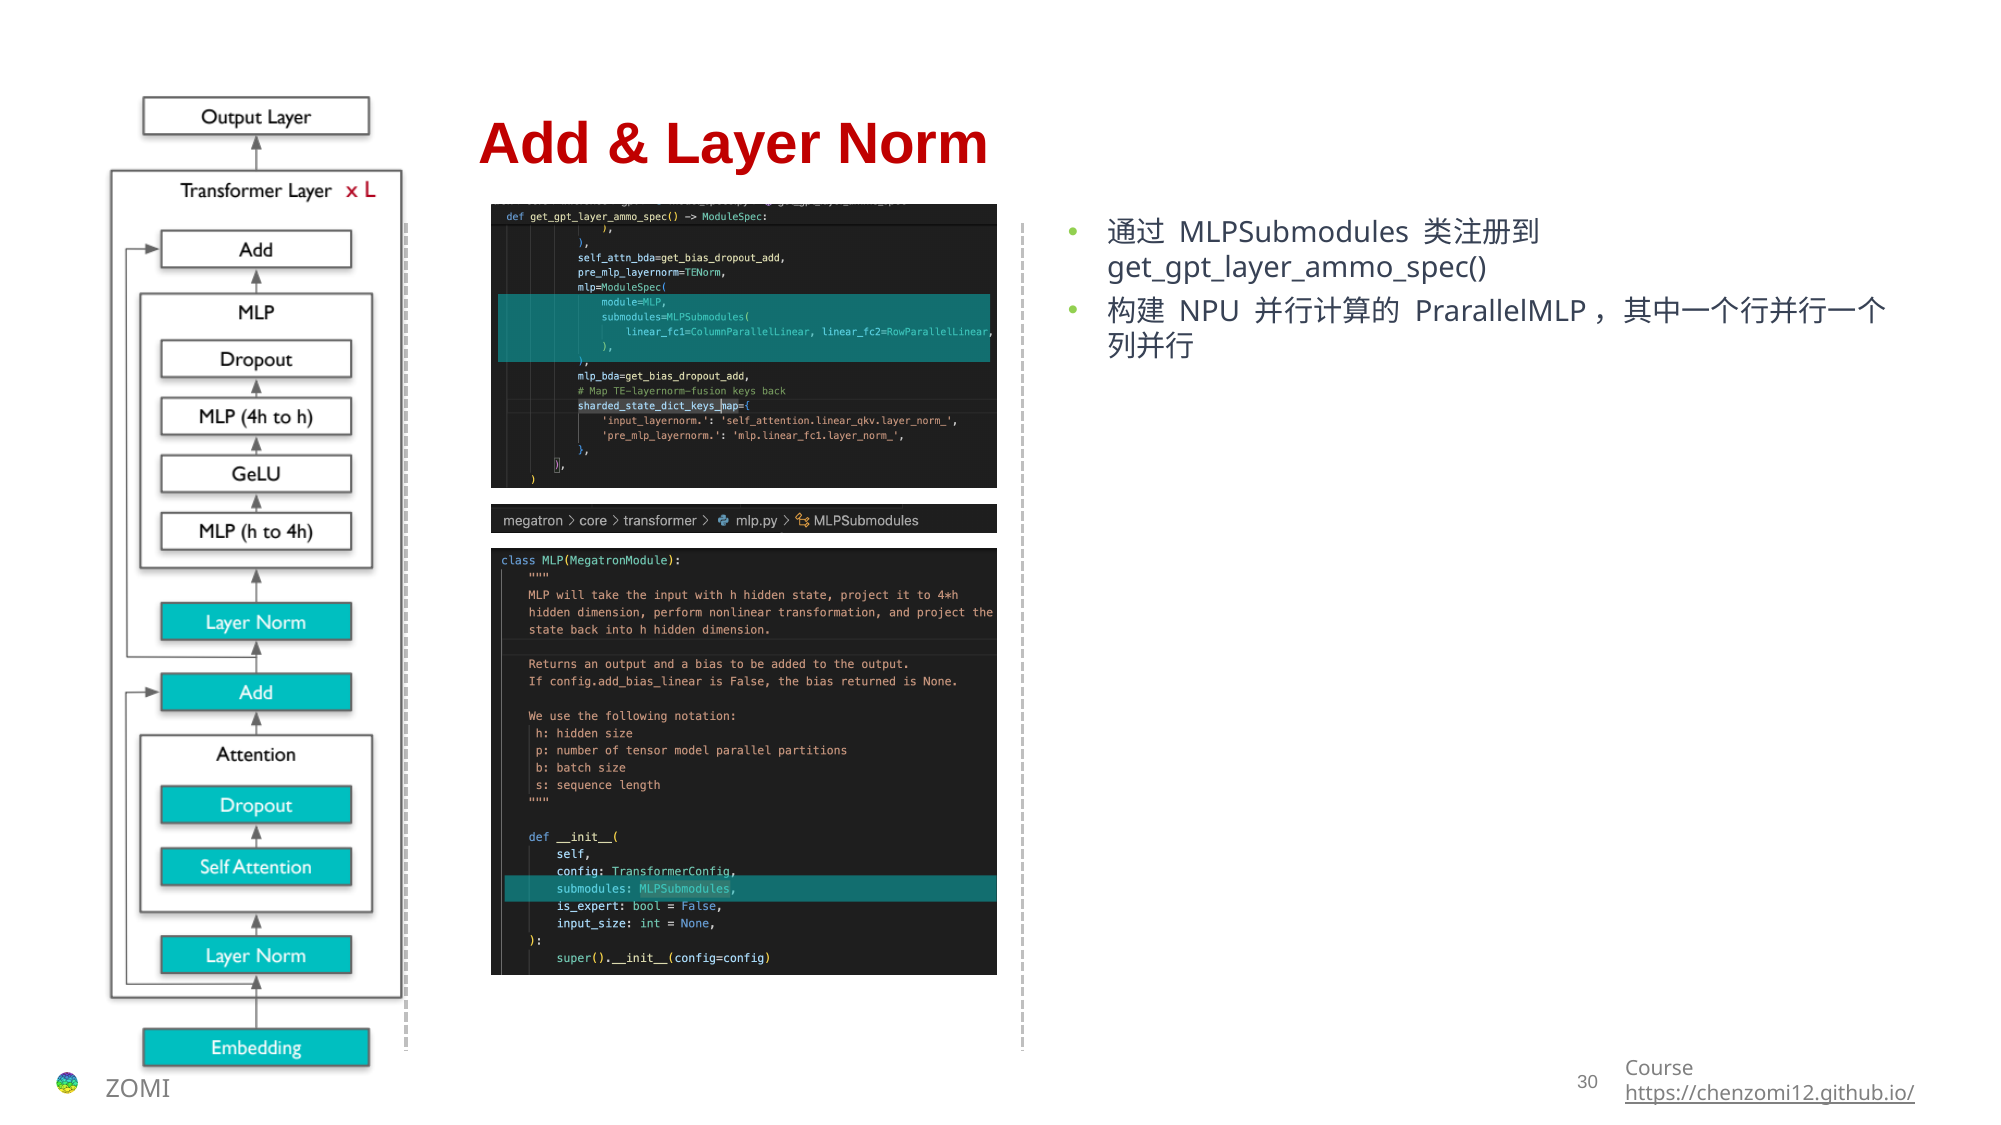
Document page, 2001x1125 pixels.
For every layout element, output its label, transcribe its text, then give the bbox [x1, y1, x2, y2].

picture [101, 91, 408, 1076]
picture [57, 1073, 77, 1093]
picture [491, 204, 997, 489]
picture [491, 548, 997, 975]
picture [491, 504, 997, 533]
list 通过 MLPSubmodules 类注册到 get_gpt_layer_ammo_spec() 构建 NPU 并行计算的 PrarallelMLP，其中一个行并行一个列并行 [1053, 206, 1927, 1047]
title Add & Layer Norm [463, 91, 1927, 189]
